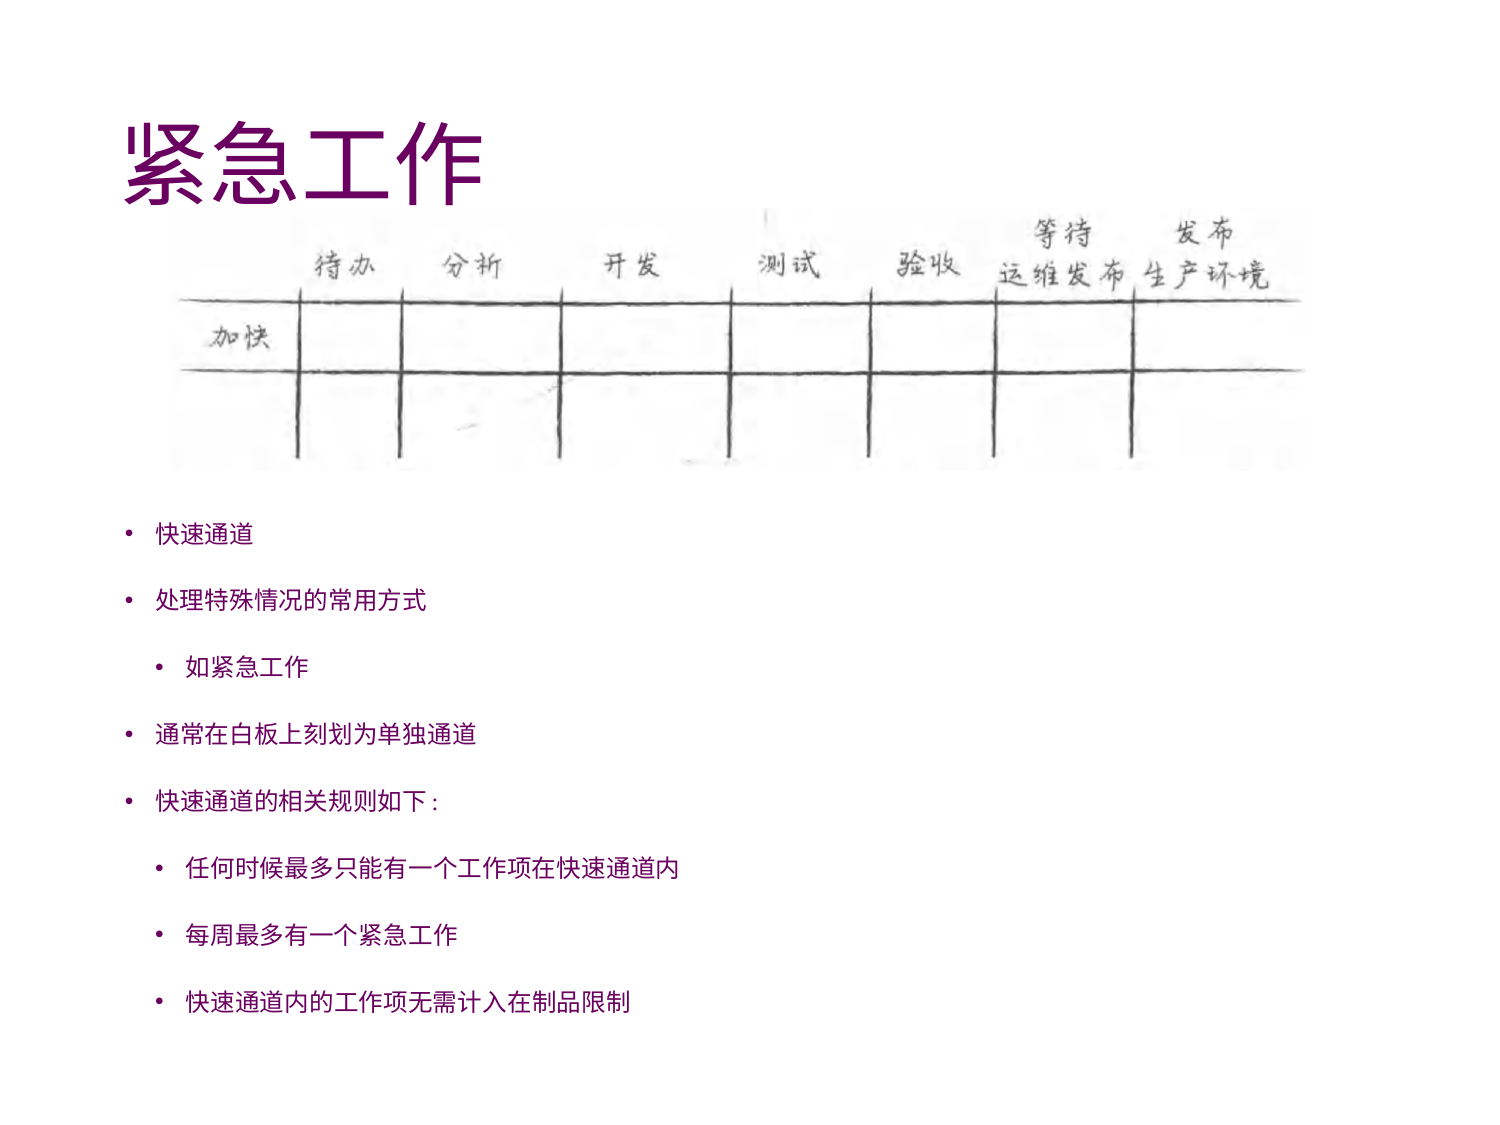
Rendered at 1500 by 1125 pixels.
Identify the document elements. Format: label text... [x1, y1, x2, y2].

title 紧急工作 [103, 59, 1397, 278]
picture [167, 208, 1306, 471]
list 快速通道 处理特殊情况的常用方式 如紧急工作 通常在白板上刻划为单独通道 快速通道的相关规则如下: 任何时候最多只能有一个工作项在快速通道内 每周最多有一个紧急工作 快速通道内的工作项无需计入在制品限制 [109, 496, 1391, 1024]
